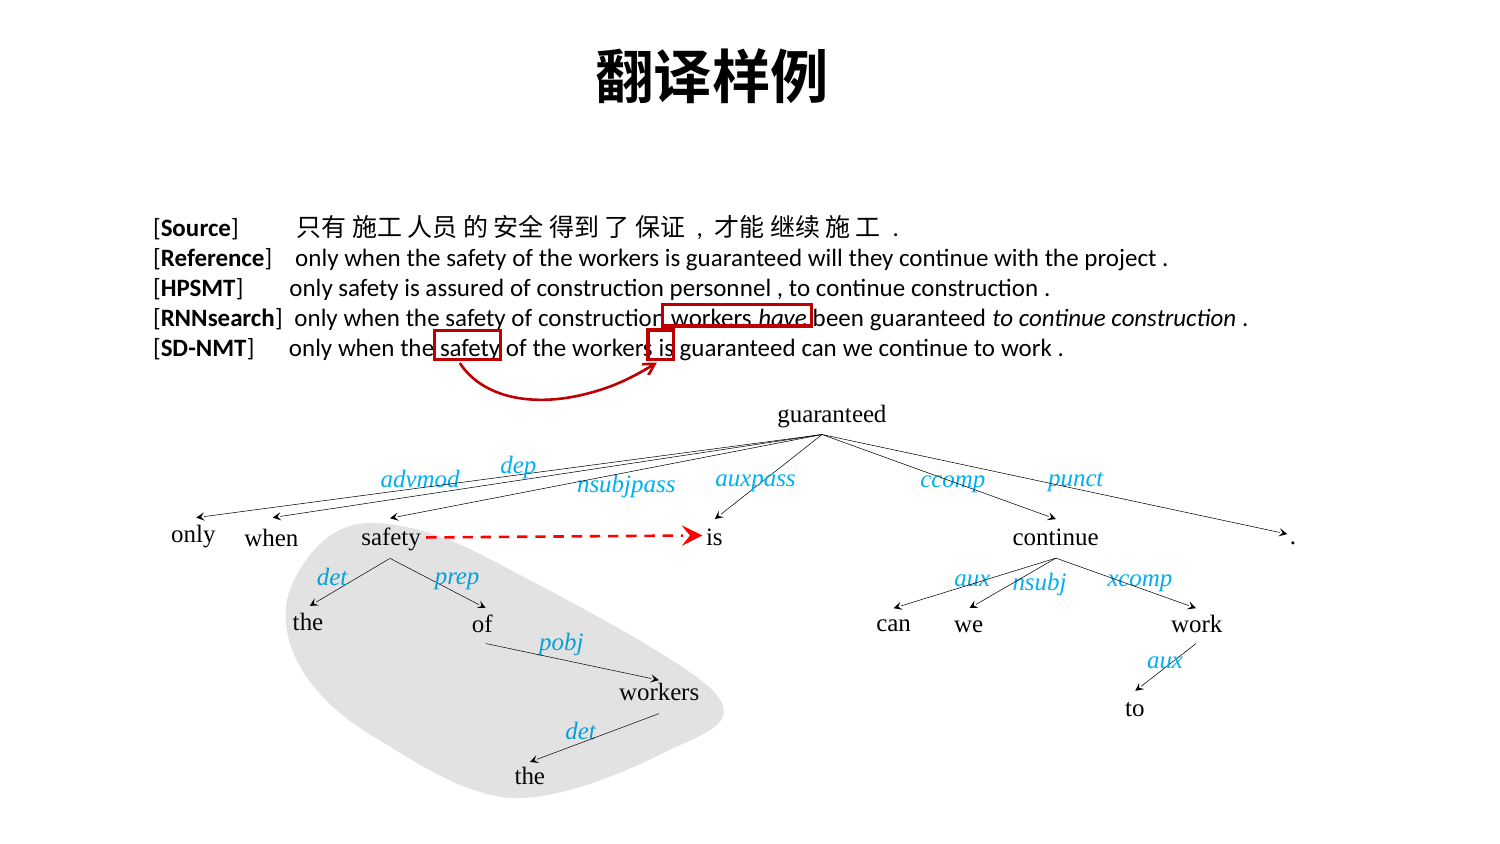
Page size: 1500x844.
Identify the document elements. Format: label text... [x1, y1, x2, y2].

text_box [662, 304, 812, 327]
text_box [647, 329, 674, 361]
text_box [433, 329, 502, 361]
text_box [Source] 只有 施工 人员 的 安全 得到 了 保证 , 才能 继续 施 工 . [Reference] only when the safety of the workers is guaranteed will they continue with the project . [HPSMT] only safety is assured of construction personnel , to continue construction . [RNNsearch] only when the safety of construction workers have been guaranteed to continue construction . [SD-NMT] only when the safety of the workers is guaranteed can we continue to work . [138, 203, 1382, 369]
text_box [459, 273, 657, 390]
text_box 翻译样例 [213, 0, 1211, 151]
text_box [155, 390, 1314, 799]
